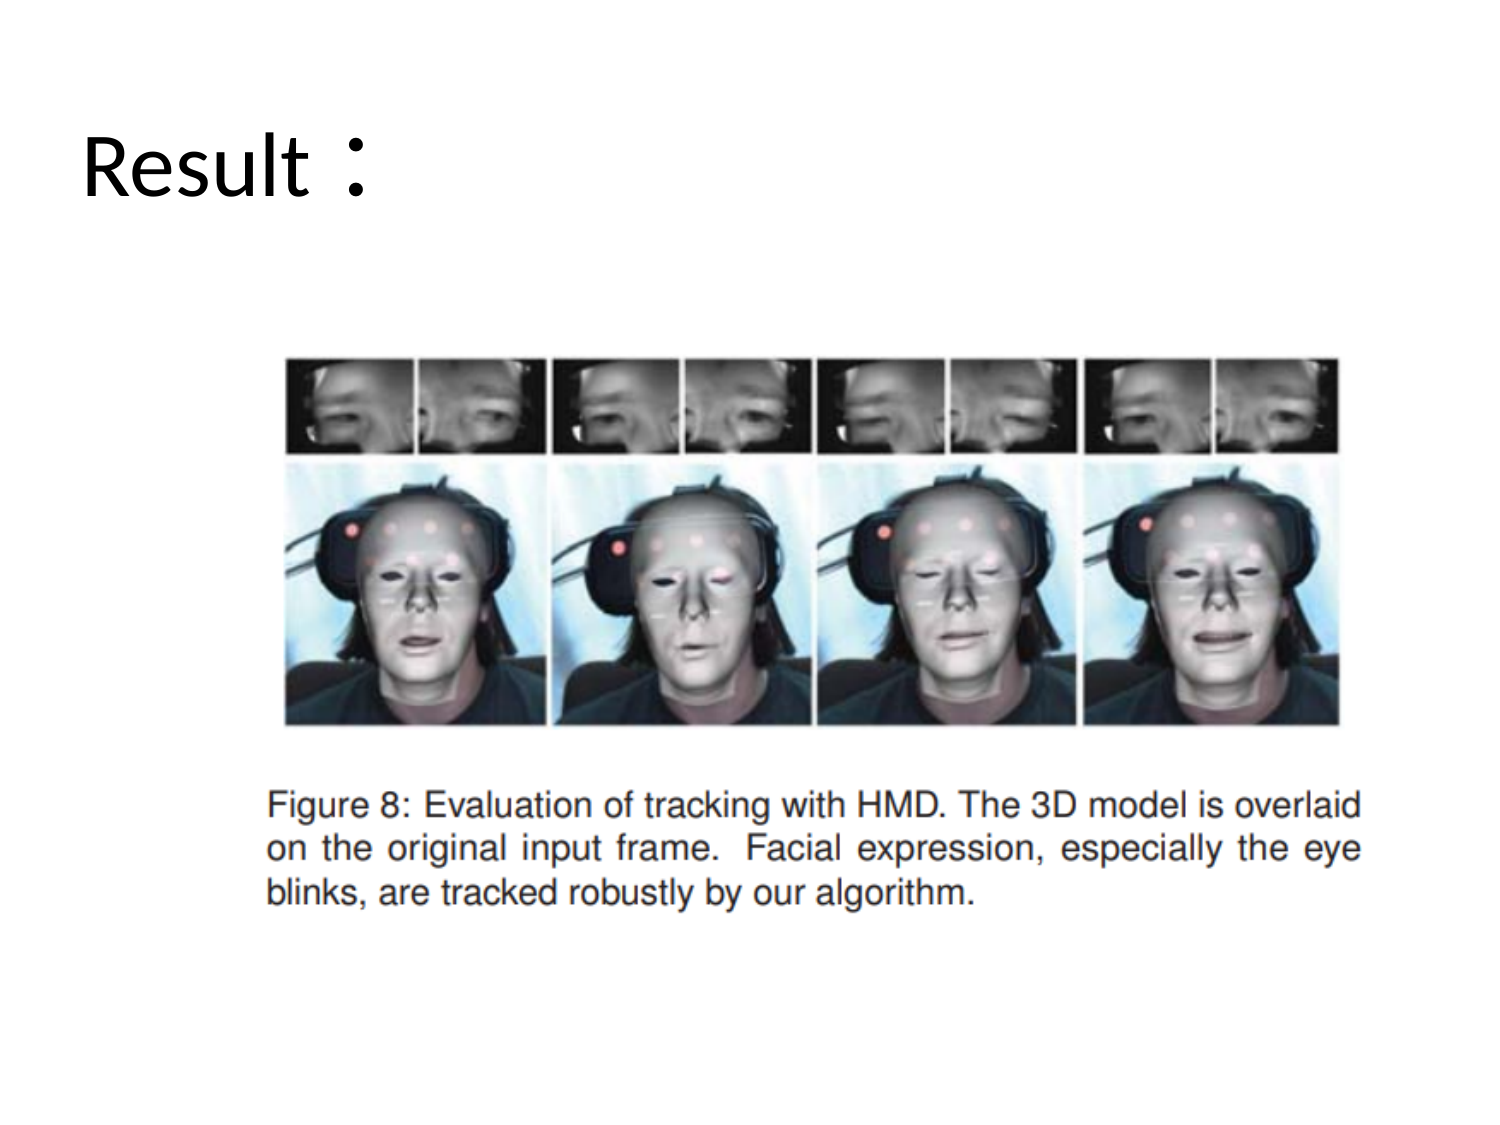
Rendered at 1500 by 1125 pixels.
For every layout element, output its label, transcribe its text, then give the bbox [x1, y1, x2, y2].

picture [253, 337, 1386, 927]
title Result： [0, 66, 929, 254]
